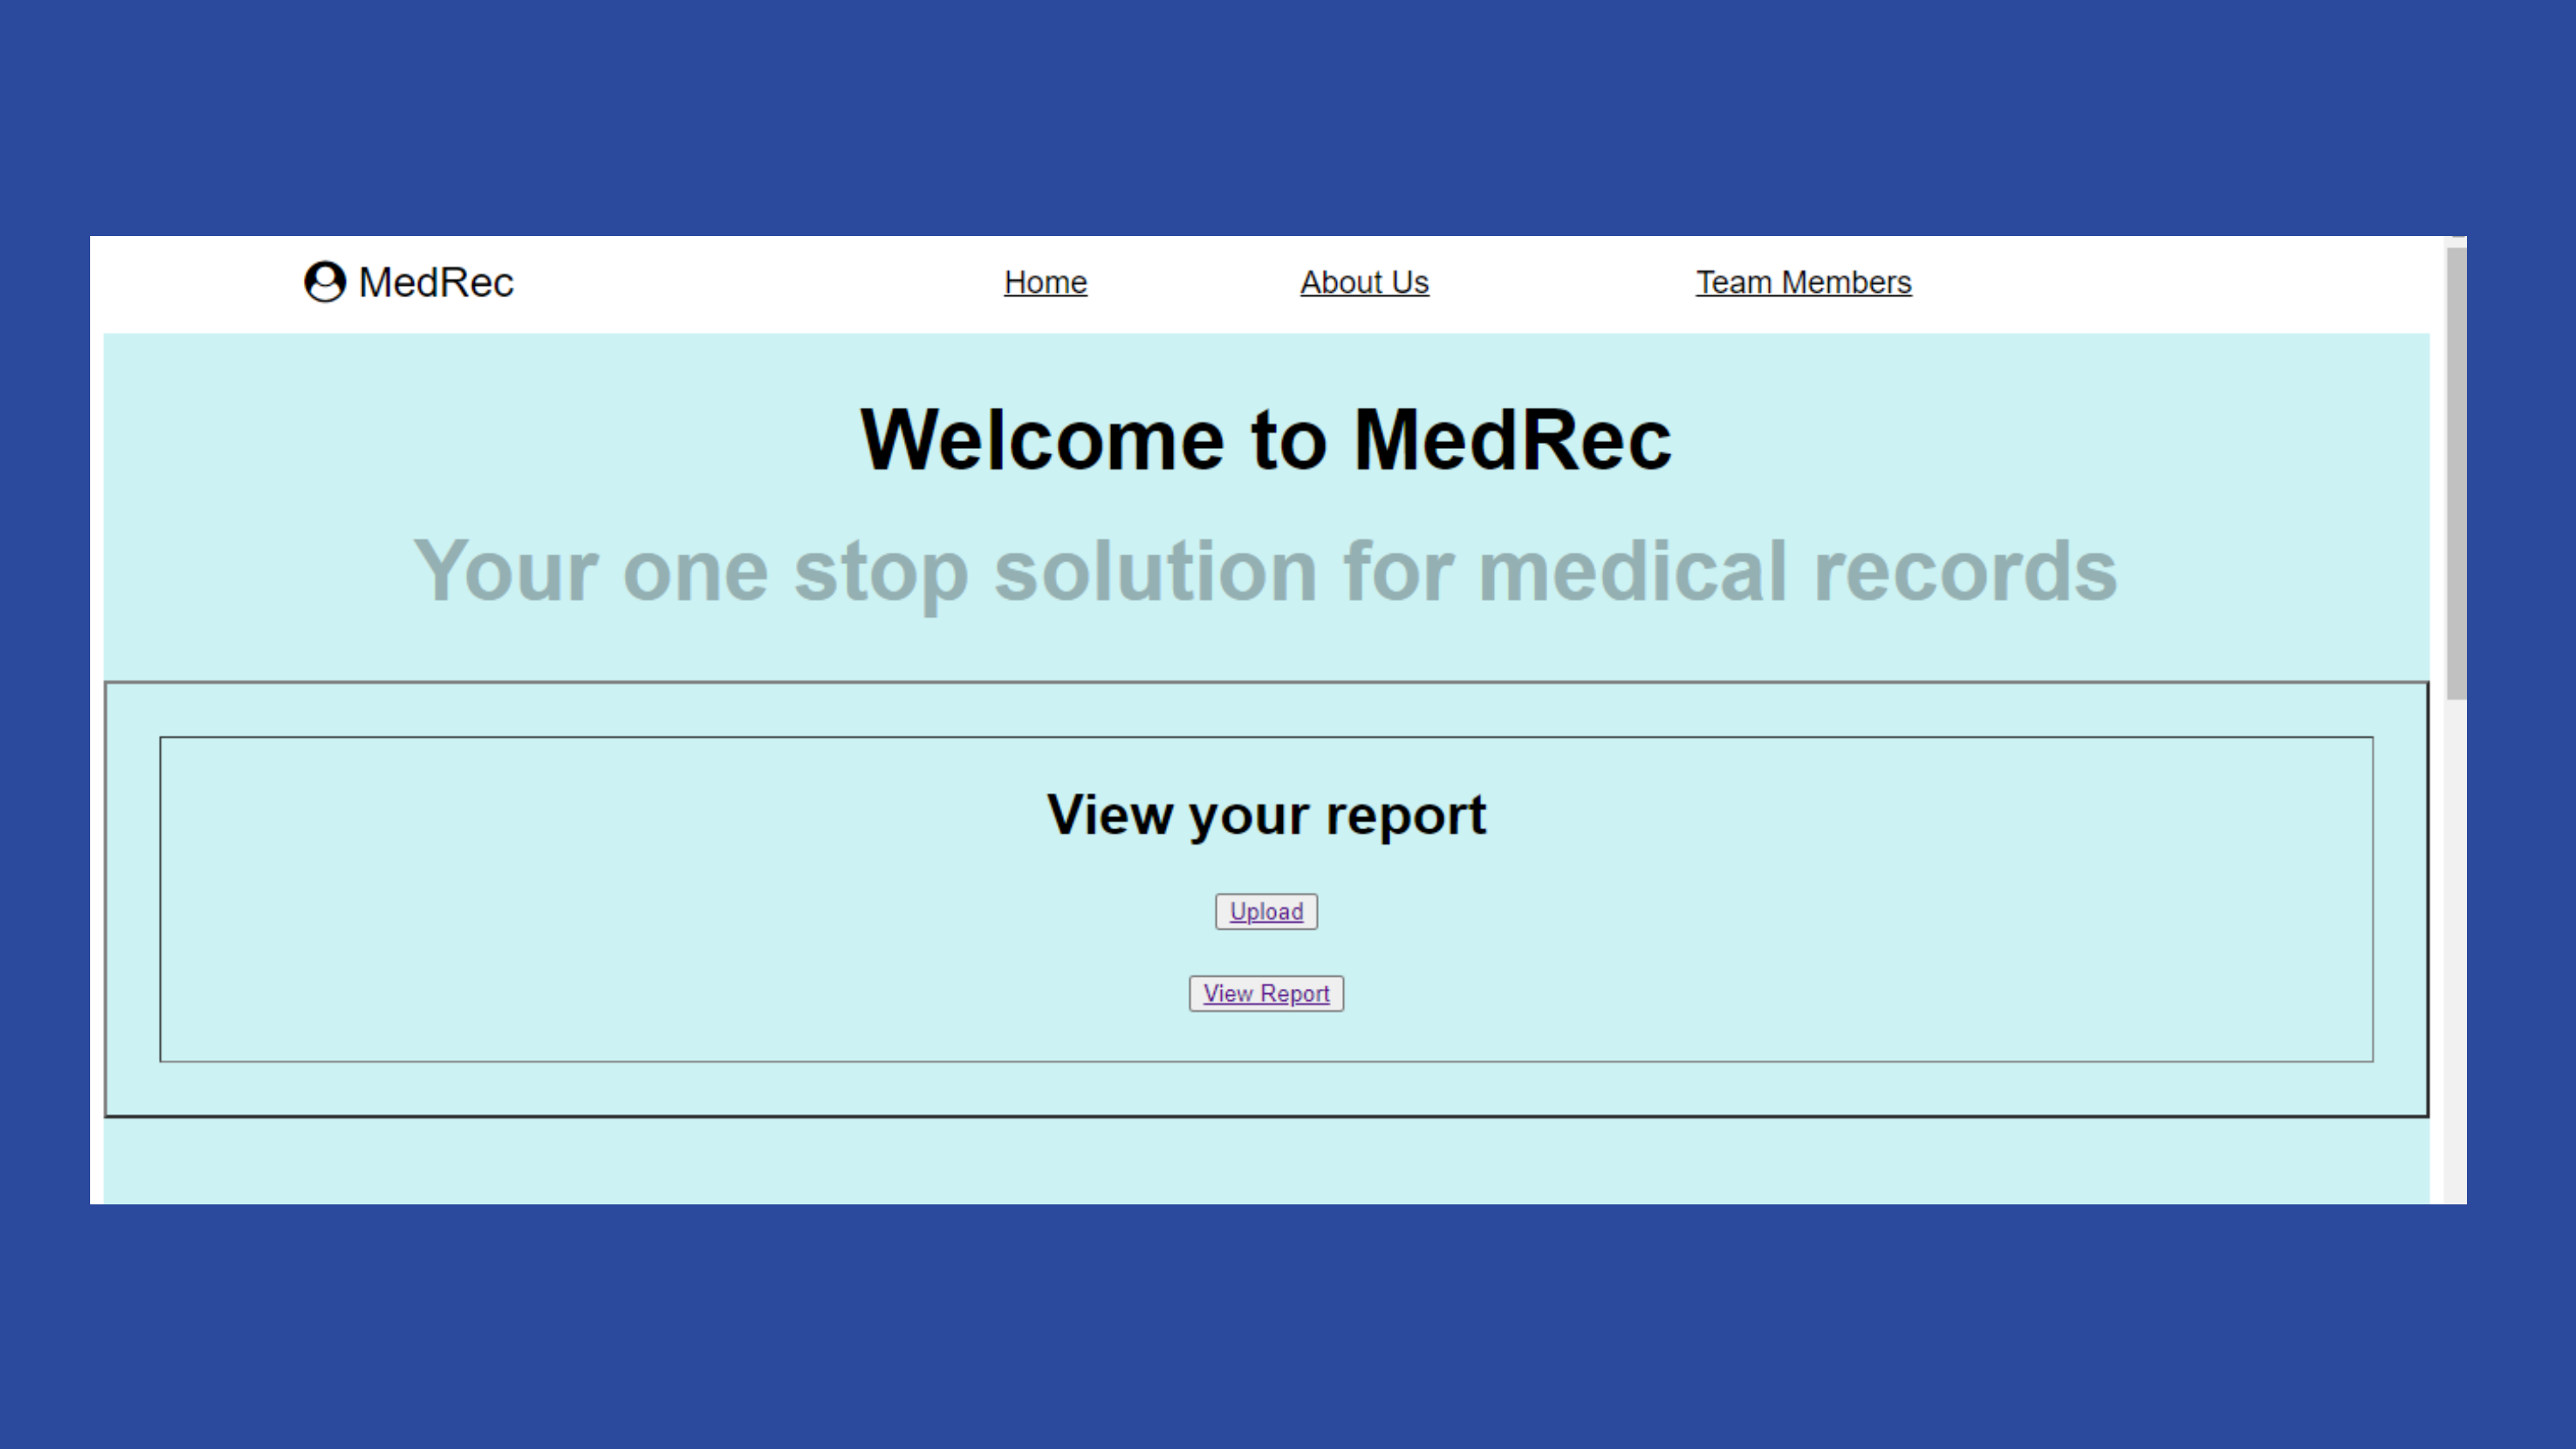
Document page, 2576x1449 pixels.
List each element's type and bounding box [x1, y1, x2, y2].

picture [90, 236, 2467, 1205]
